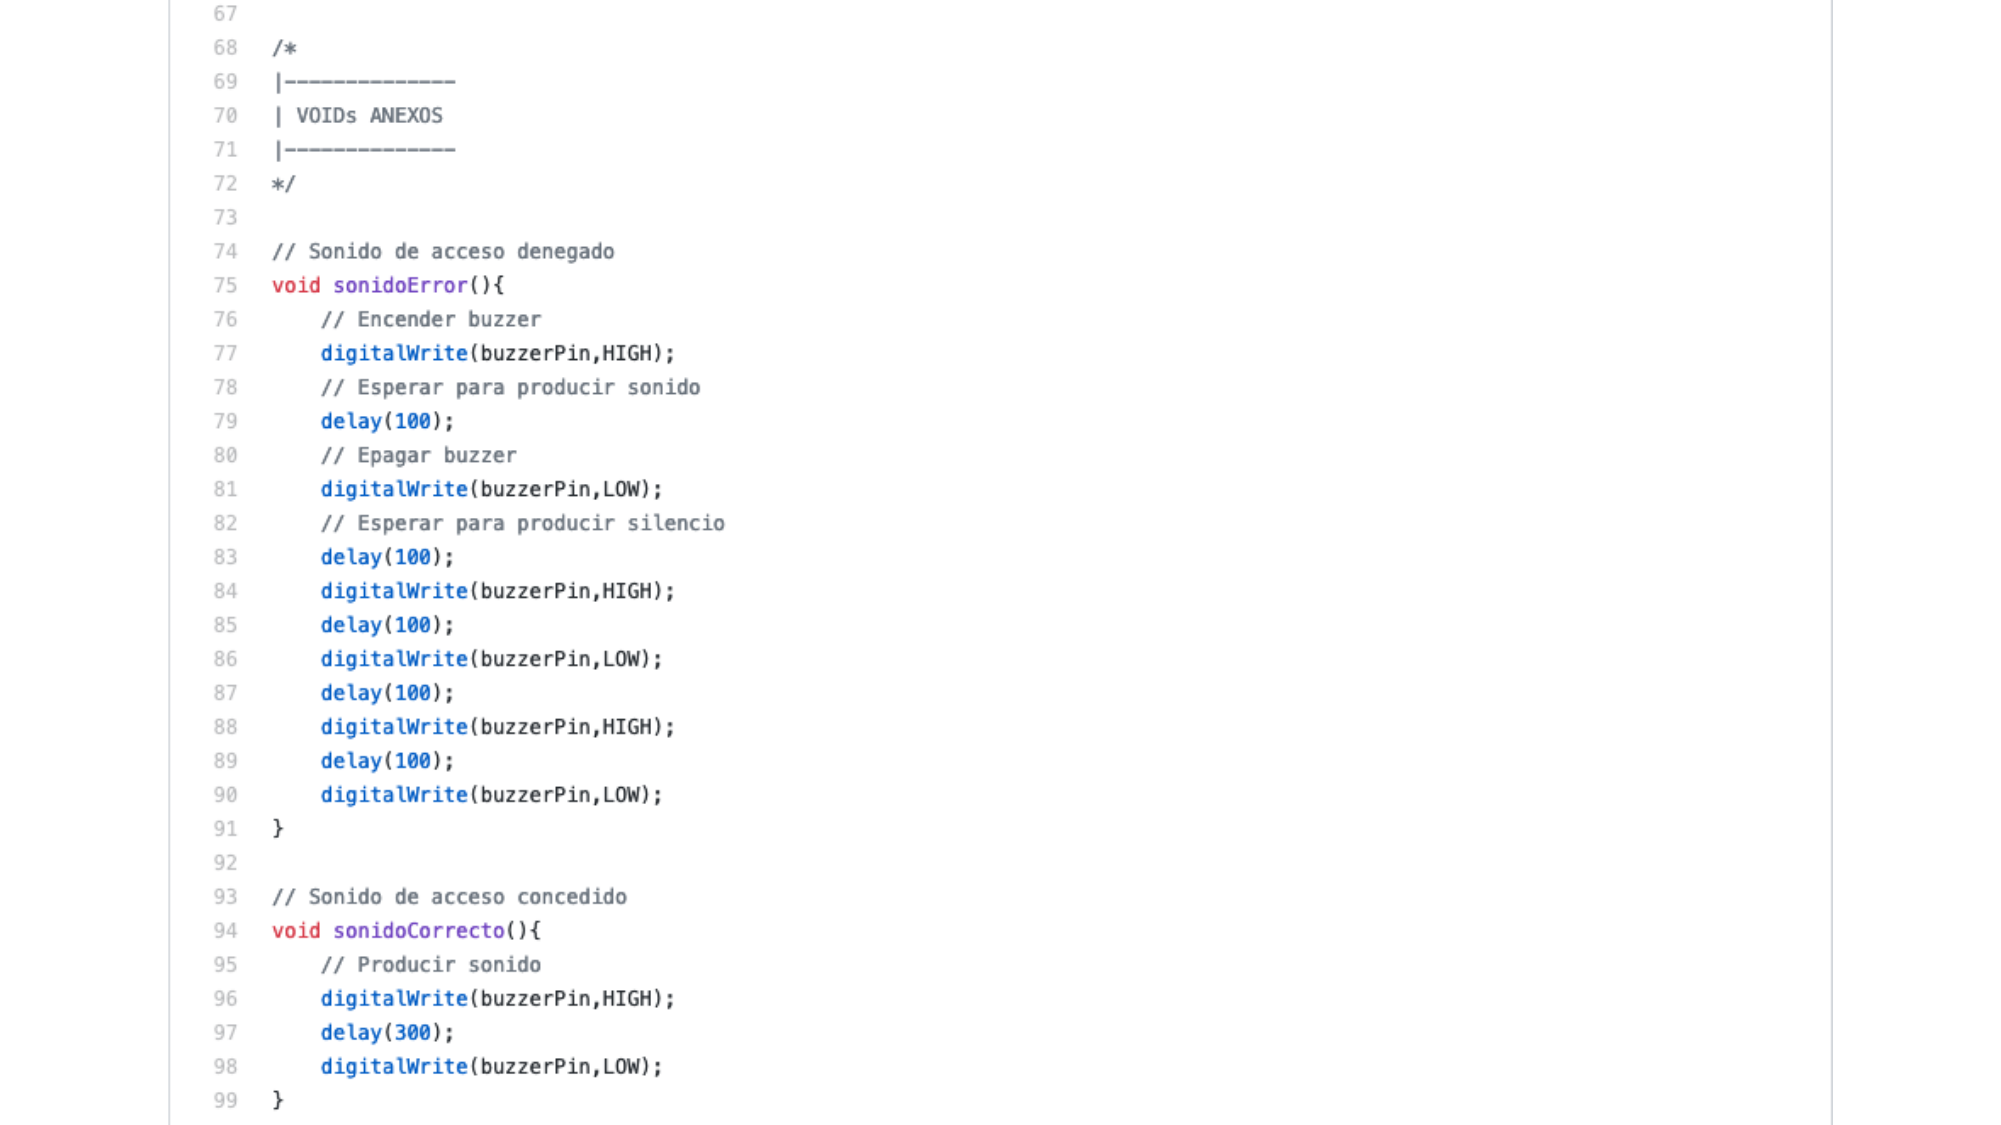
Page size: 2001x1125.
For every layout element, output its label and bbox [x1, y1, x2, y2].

picture [167, 0, 1833, 1125]
